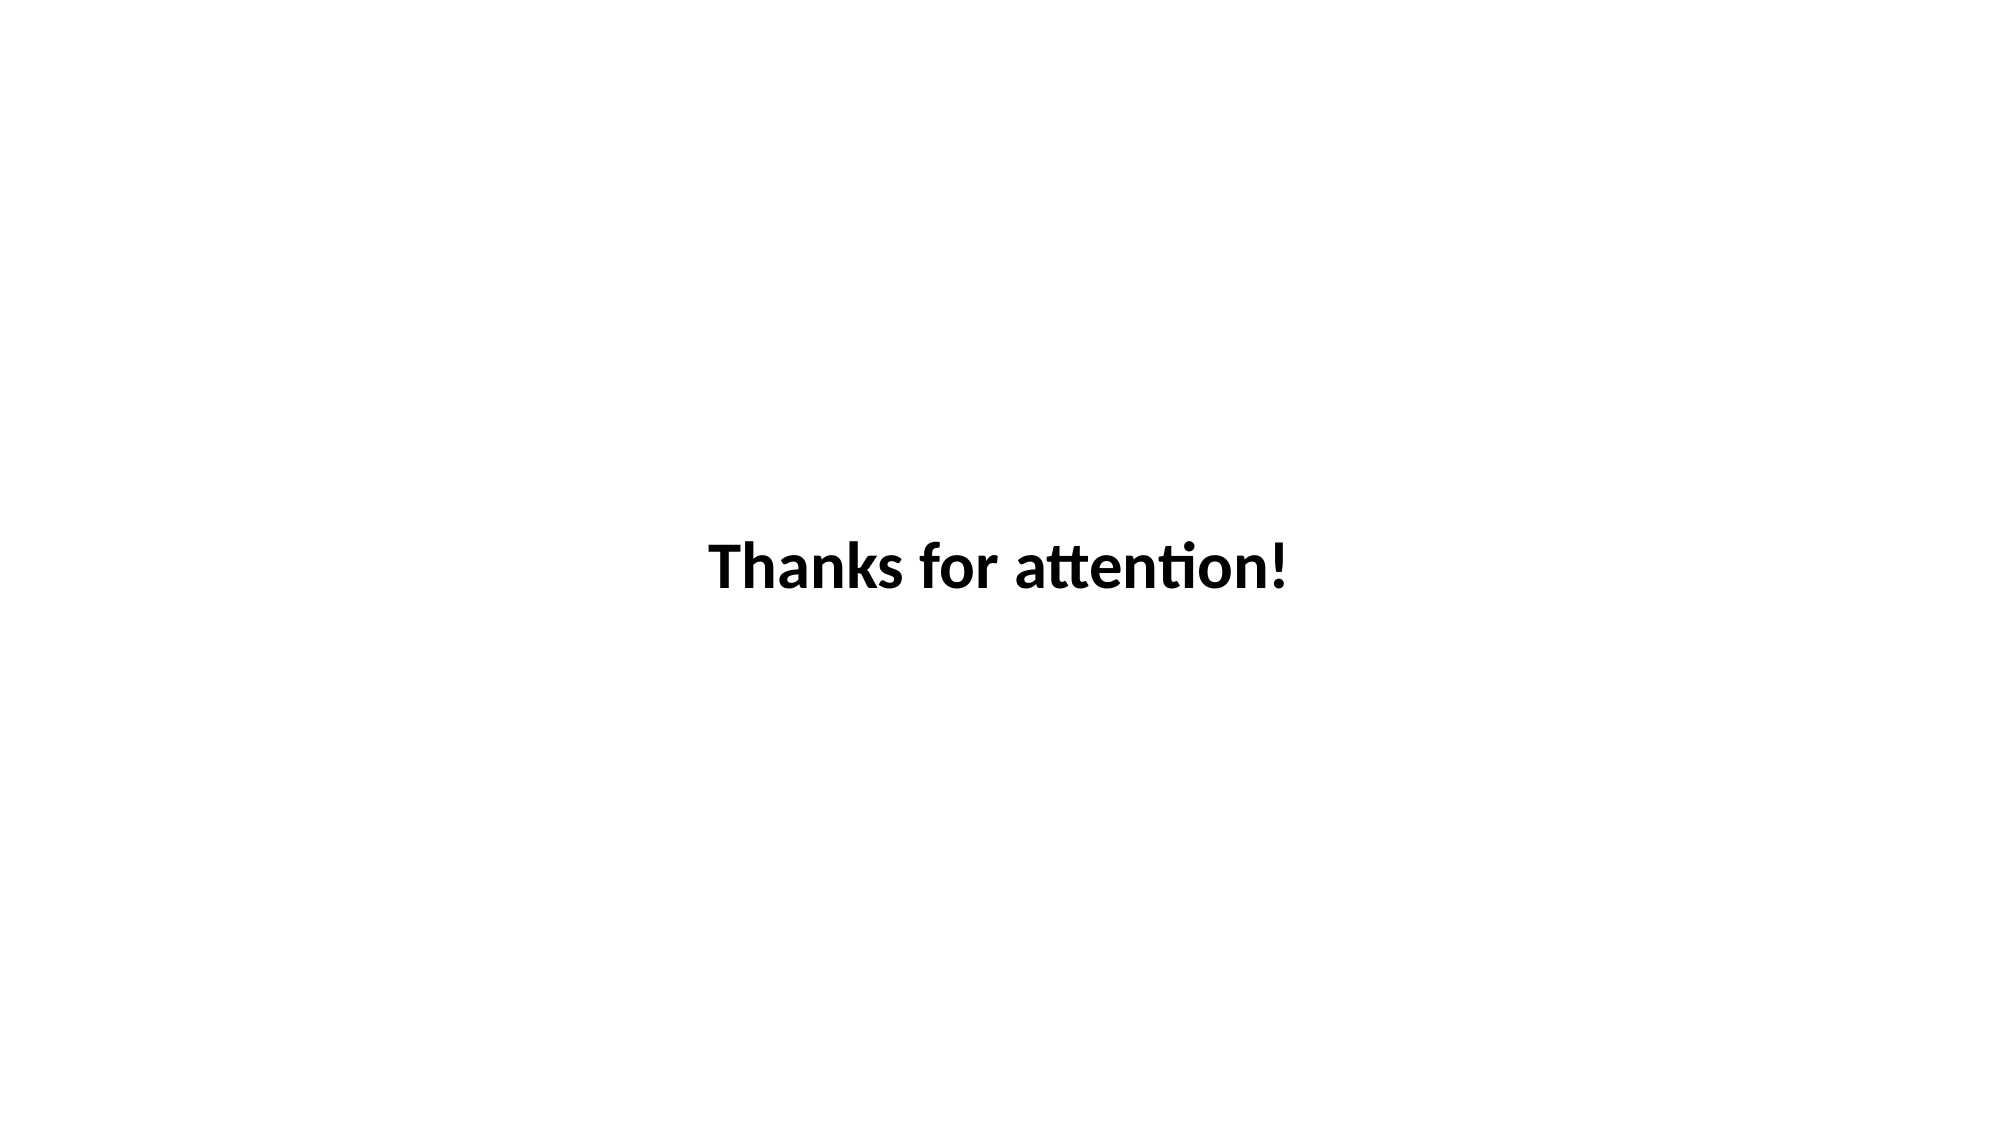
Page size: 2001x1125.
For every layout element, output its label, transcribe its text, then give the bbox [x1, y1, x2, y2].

text_box Thanks for attention! [662, 514, 1338, 610]
